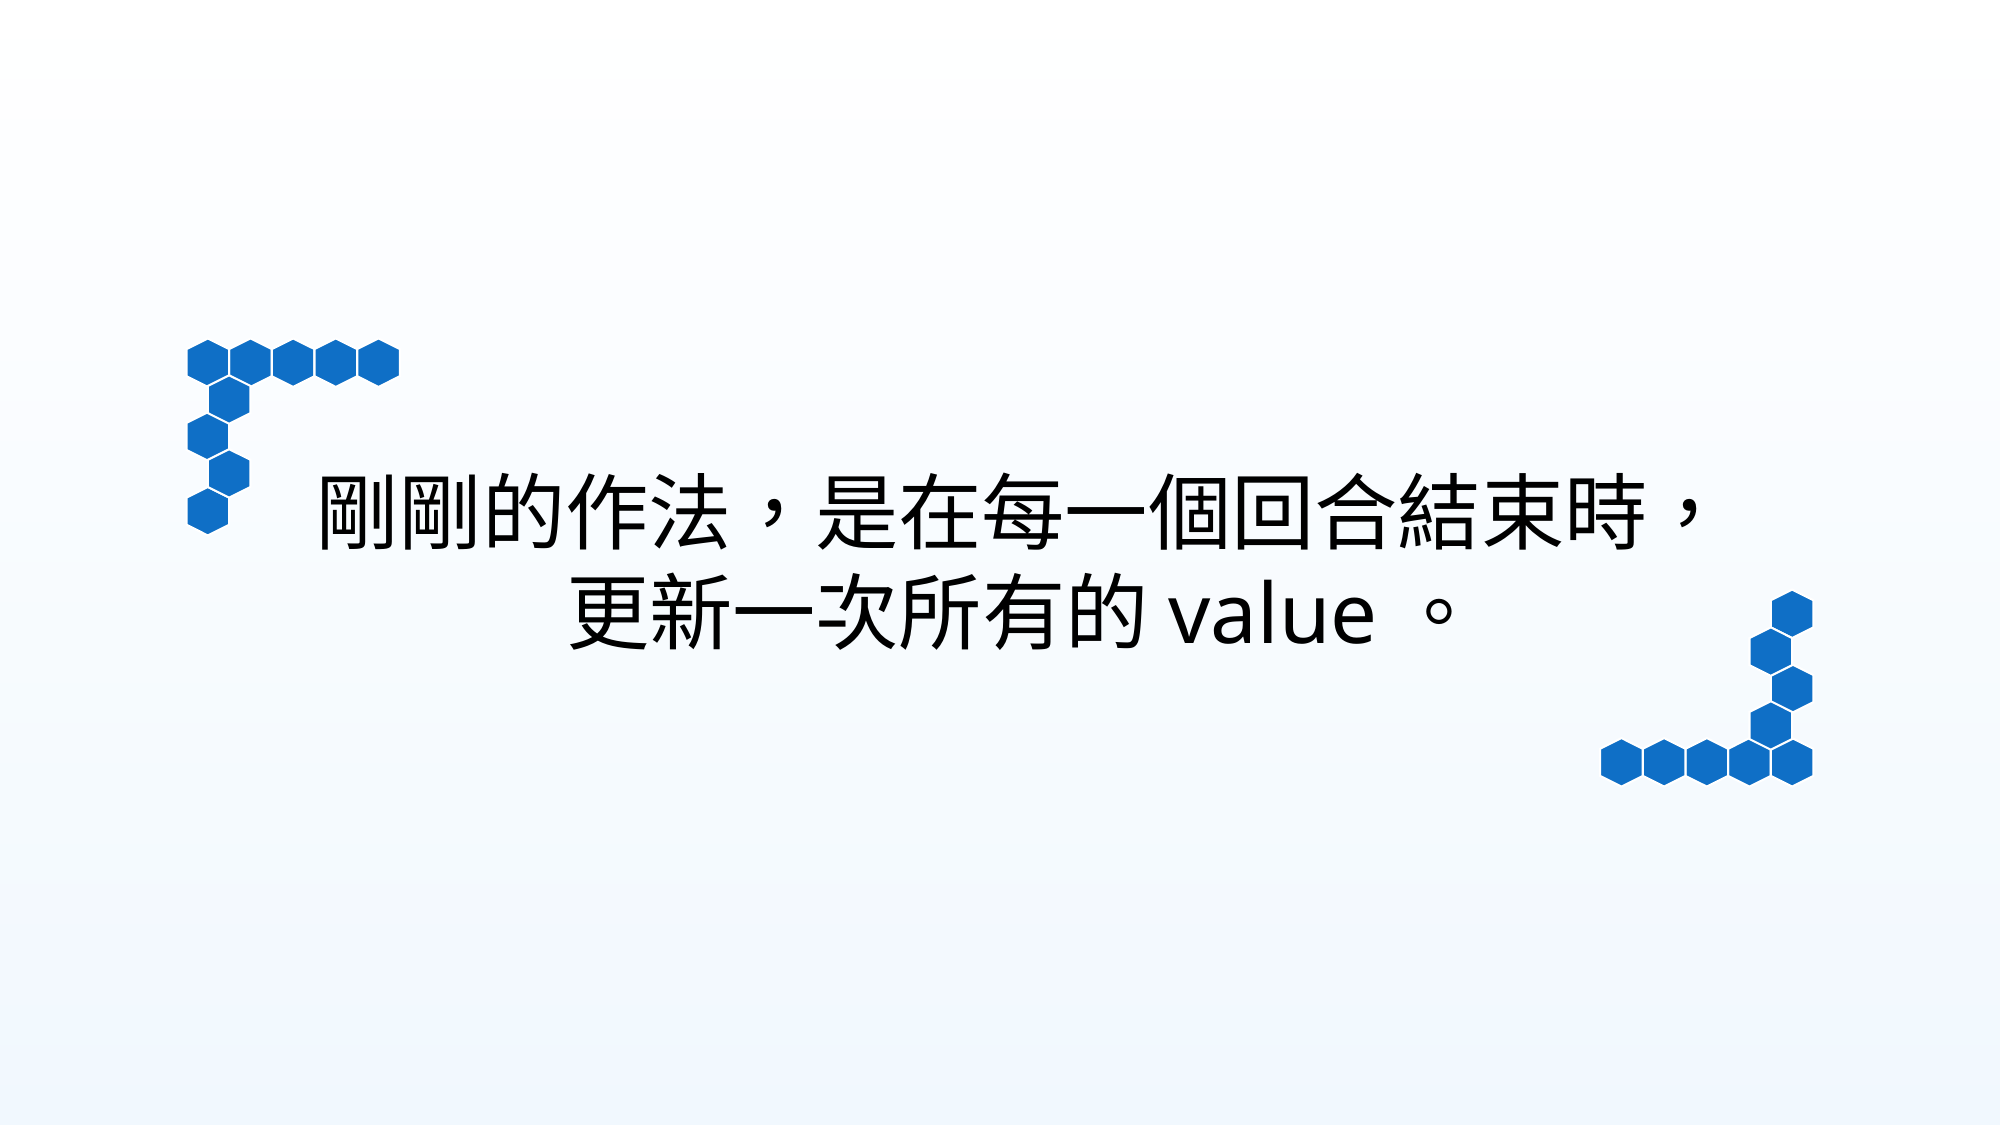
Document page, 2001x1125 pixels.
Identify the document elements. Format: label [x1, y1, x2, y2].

text_box [186, 338, 1814, 787]
